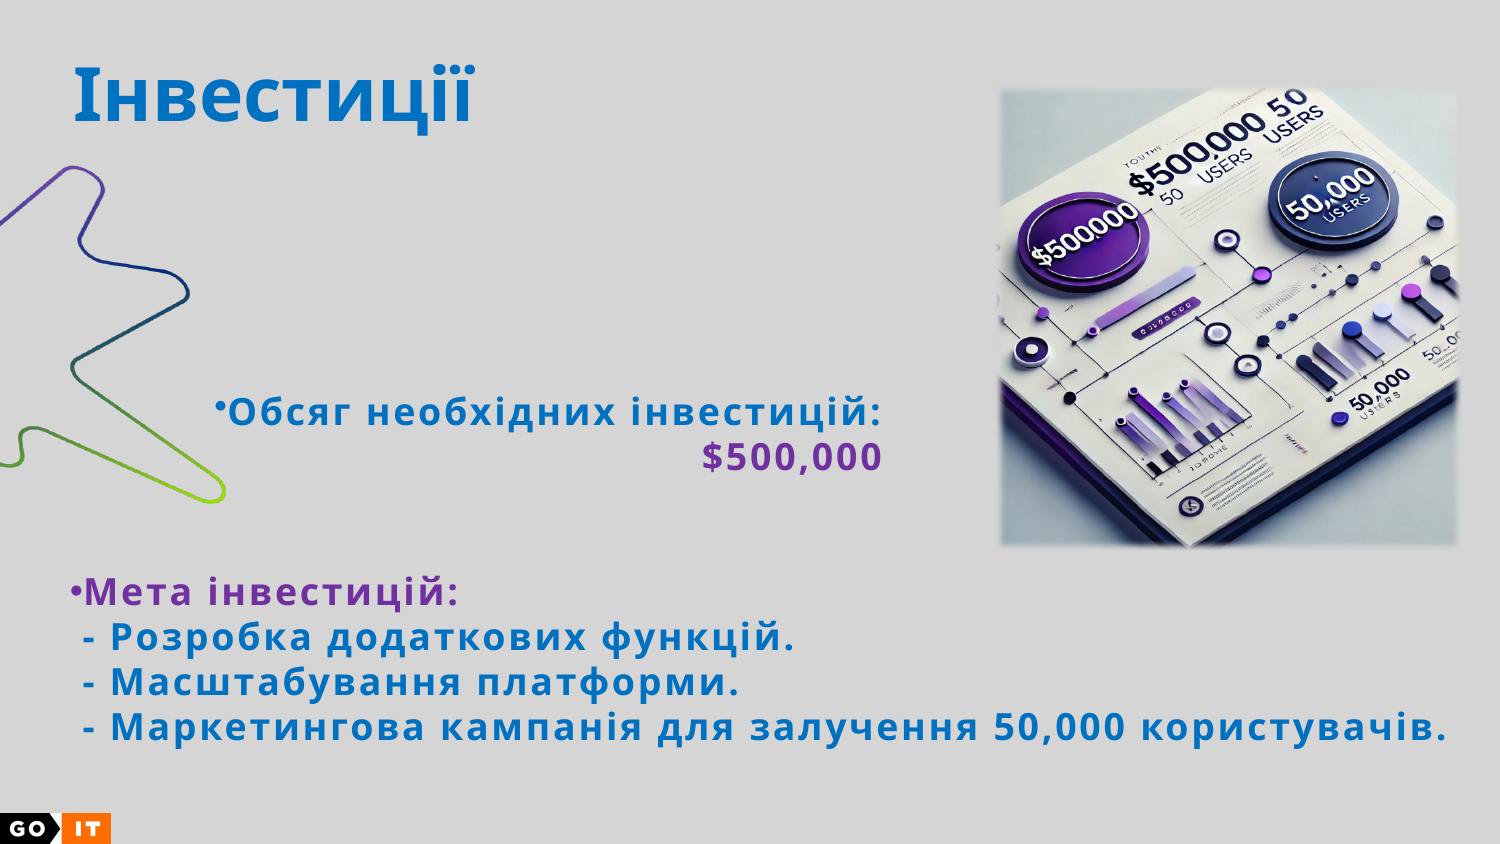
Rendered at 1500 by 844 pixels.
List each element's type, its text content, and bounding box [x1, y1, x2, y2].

text_box Обсяг необхідних інвестицій: $500,000 Мета інвестицій: - Розробка додаткових функцій. - Масштабування платформи. - Маркетингова кампанія для залучення 50,000 користувачів. [54, 380, 1464, 756]
picture [0, 812, 112, 844]
text_box Інвестиції [58, 39, 491, 145]
picture [0, 46, 328, 603]
picture [994, 84, 1462, 551]
